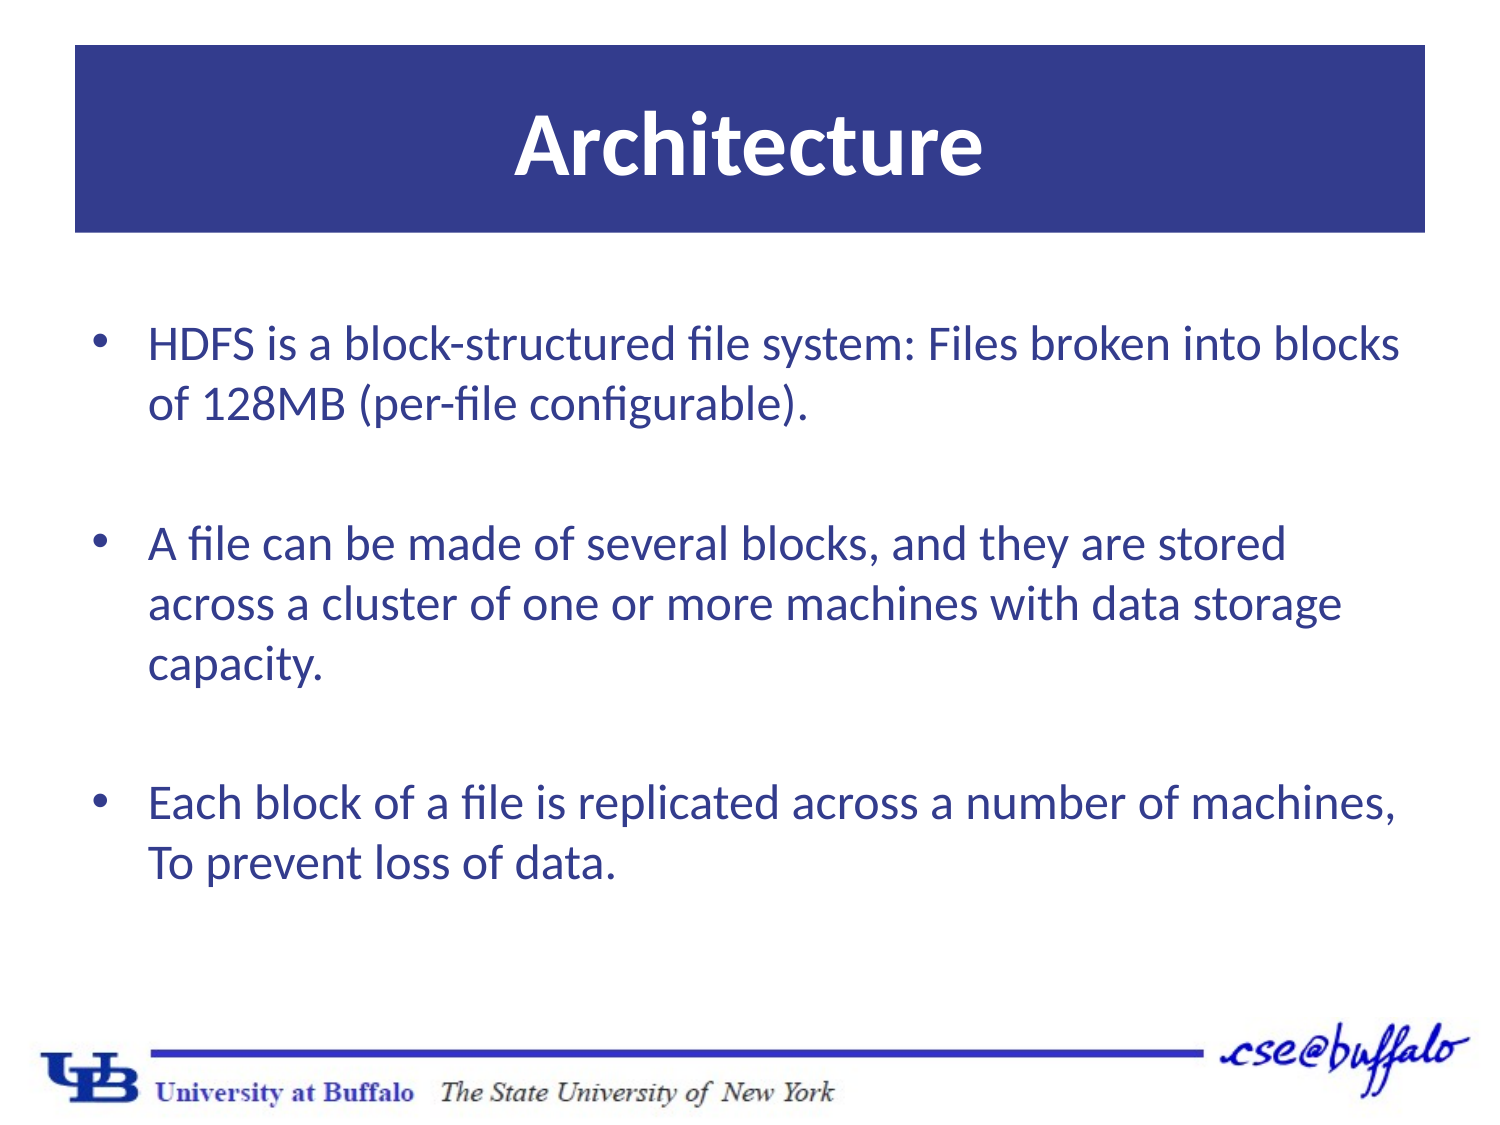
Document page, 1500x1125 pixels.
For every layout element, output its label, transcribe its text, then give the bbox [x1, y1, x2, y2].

title Architecture [75, 45, 1425, 233]
list HDFS is a block-structured file system: Files broken into blocks of 128MB (per-file configurable). A file can be made of several blocks, and they are stored across a cluster of one or more machines with data storage capacity. Each block of a file is replicated across a number of machines, To prevent loss of data. [76, 302, 1427, 1015]
picture [4, 1016, 1500, 1125]
